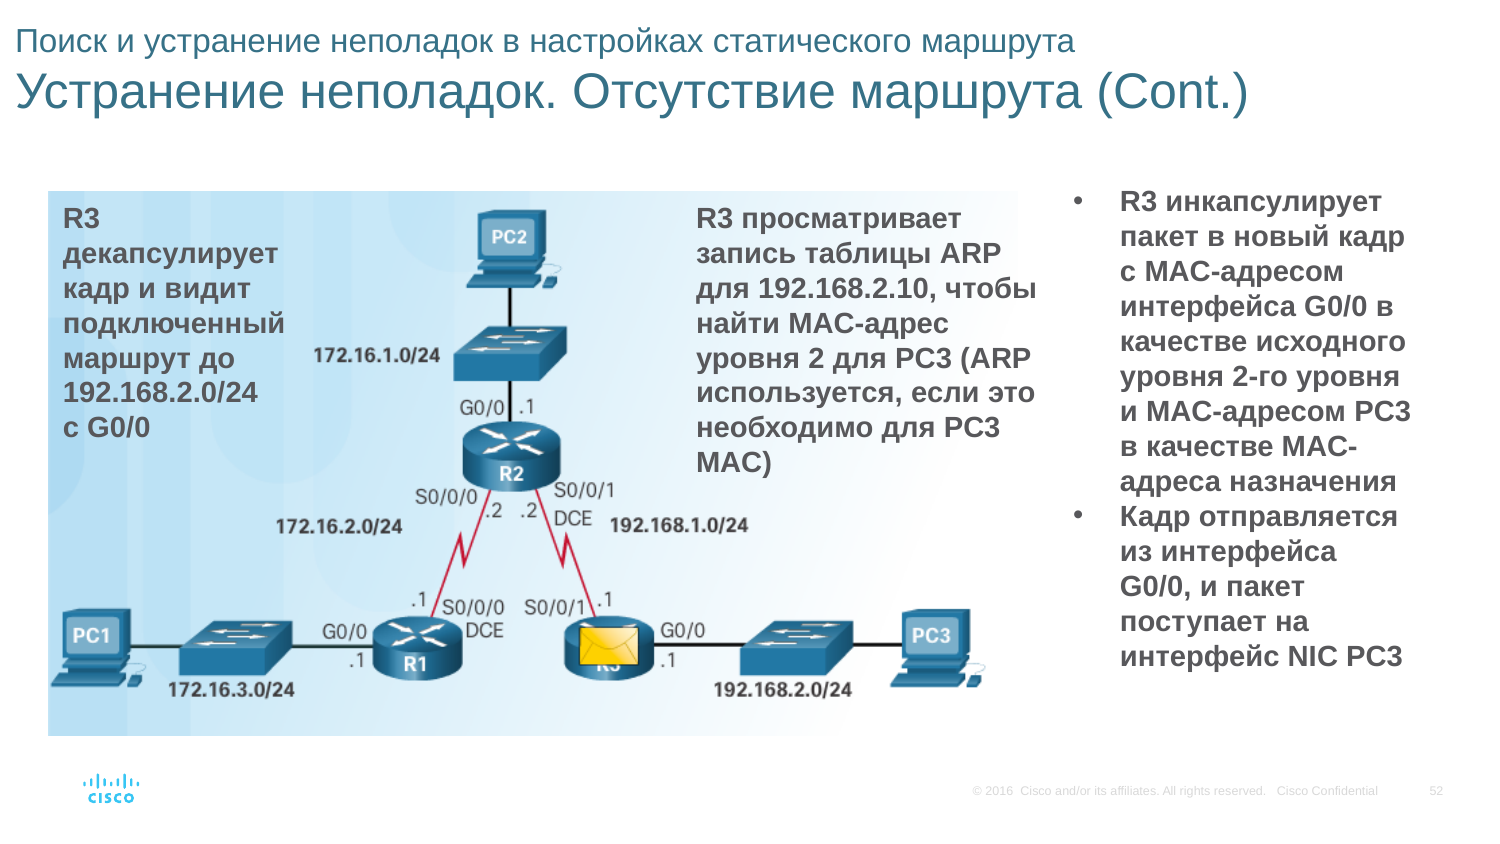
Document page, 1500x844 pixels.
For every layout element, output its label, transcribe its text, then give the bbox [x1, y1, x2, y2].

title Поиск и устранение неполадок в настройках статического маршрута Устранение неполадок. Отсутствие маршрута (Cont.) [0, 6, 1500, 131]
text_box R3 просматривает запись таблицы ARP для 192.168.2.10, чтобы найти MAC-адрес уровня 2 для PC3 (ARP используется, если это необходимо для PC3 MAC) [1018, 191, 1058, 487]
picture [47, 191, 1018, 736]
text_box R3 инкапсулирует пакет в новый кадр с MAC-адресом интерфейса G0/0 в качестве исходного уровня 2-го уровня и MAC-адресом PC3 в качестве MAC-адреса назначения Кадр отправляется из интерфейса G0/0, и пакет поступает на интерфейс NIC PC3 [1058, 174, 1427, 680]
